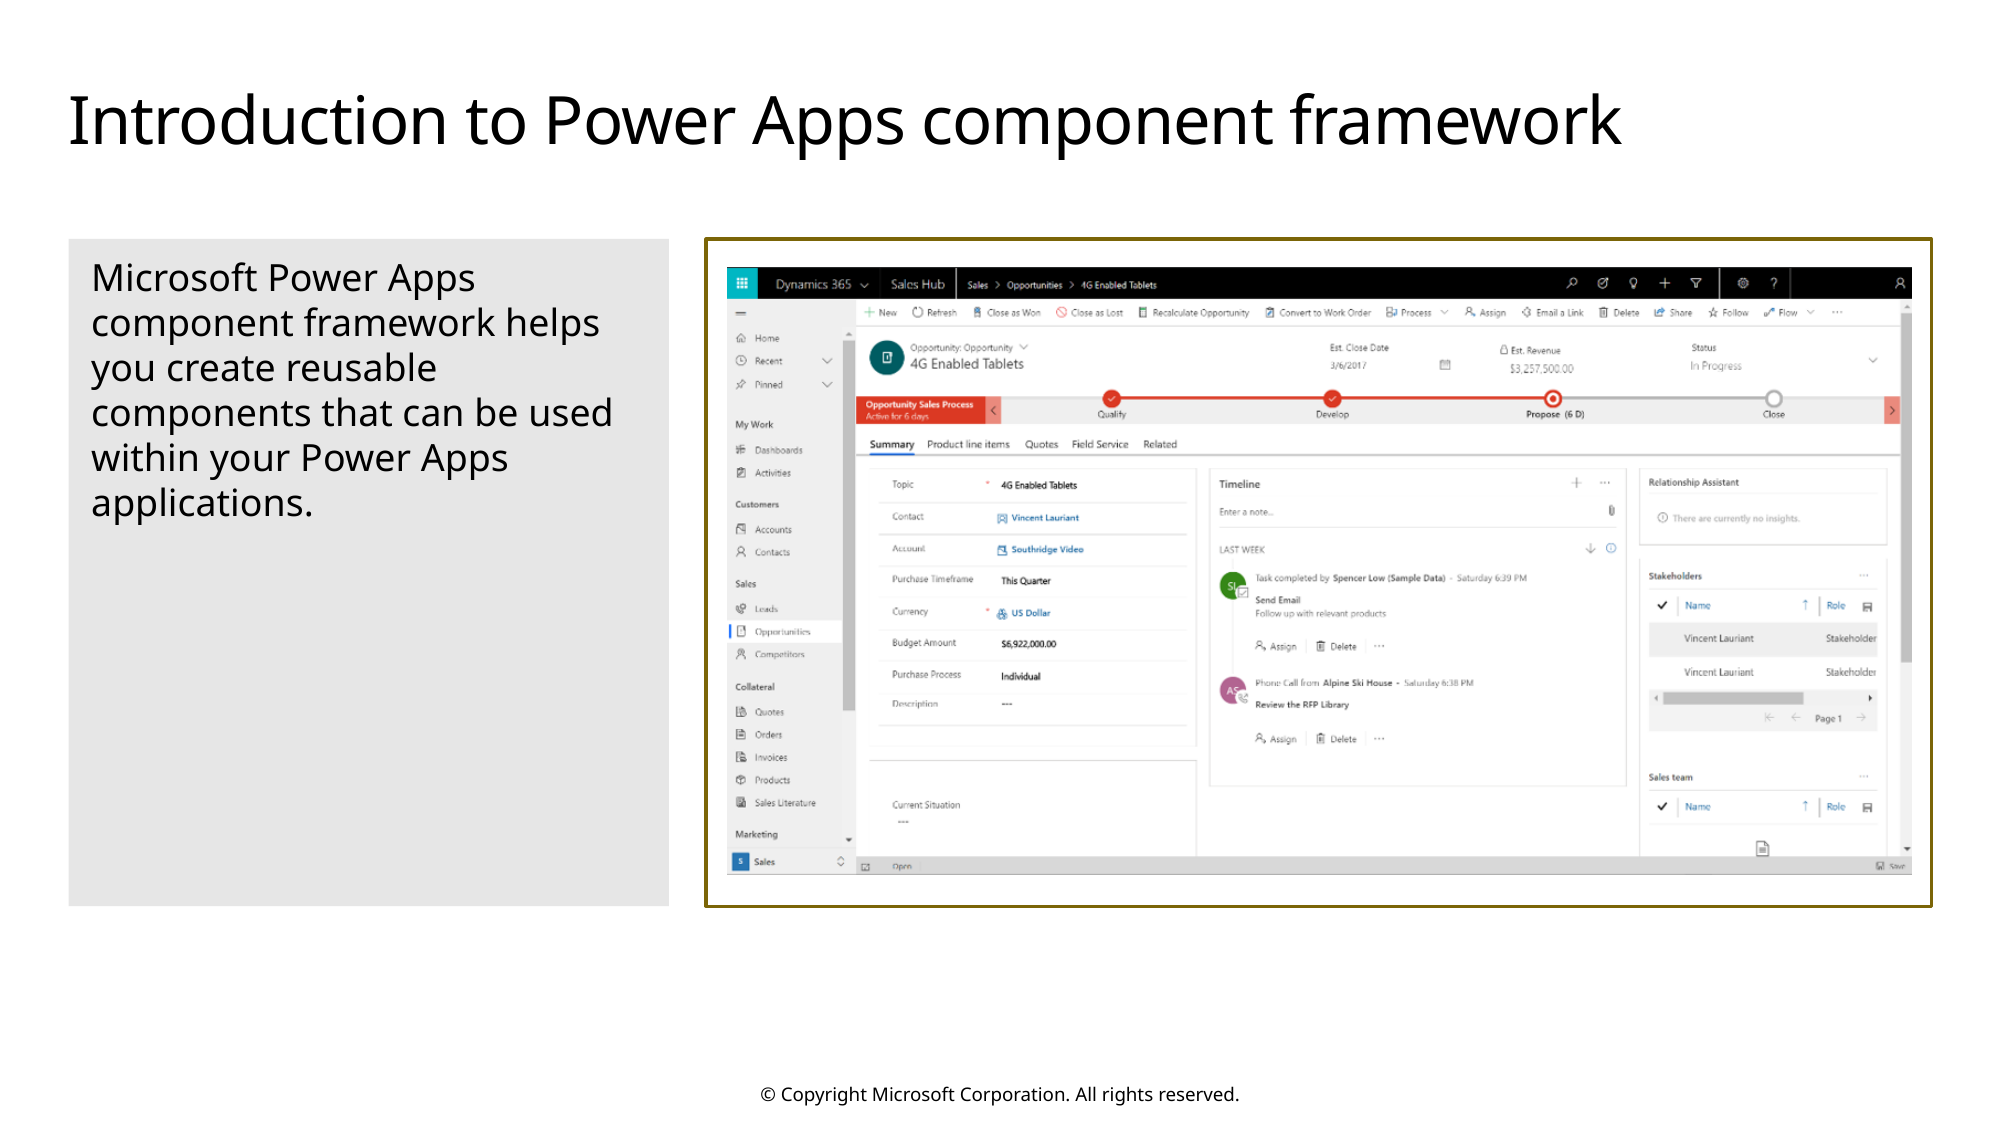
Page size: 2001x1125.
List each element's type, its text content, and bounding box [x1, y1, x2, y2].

list Microsoft Power Apps component framework helps you create reusable components that can be used within your Power Apps applications. [68, 238, 669, 907]
picture [726, 267, 1912, 875]
title Introduction to Power Apps component framework [68, 72, 1932, 192]
